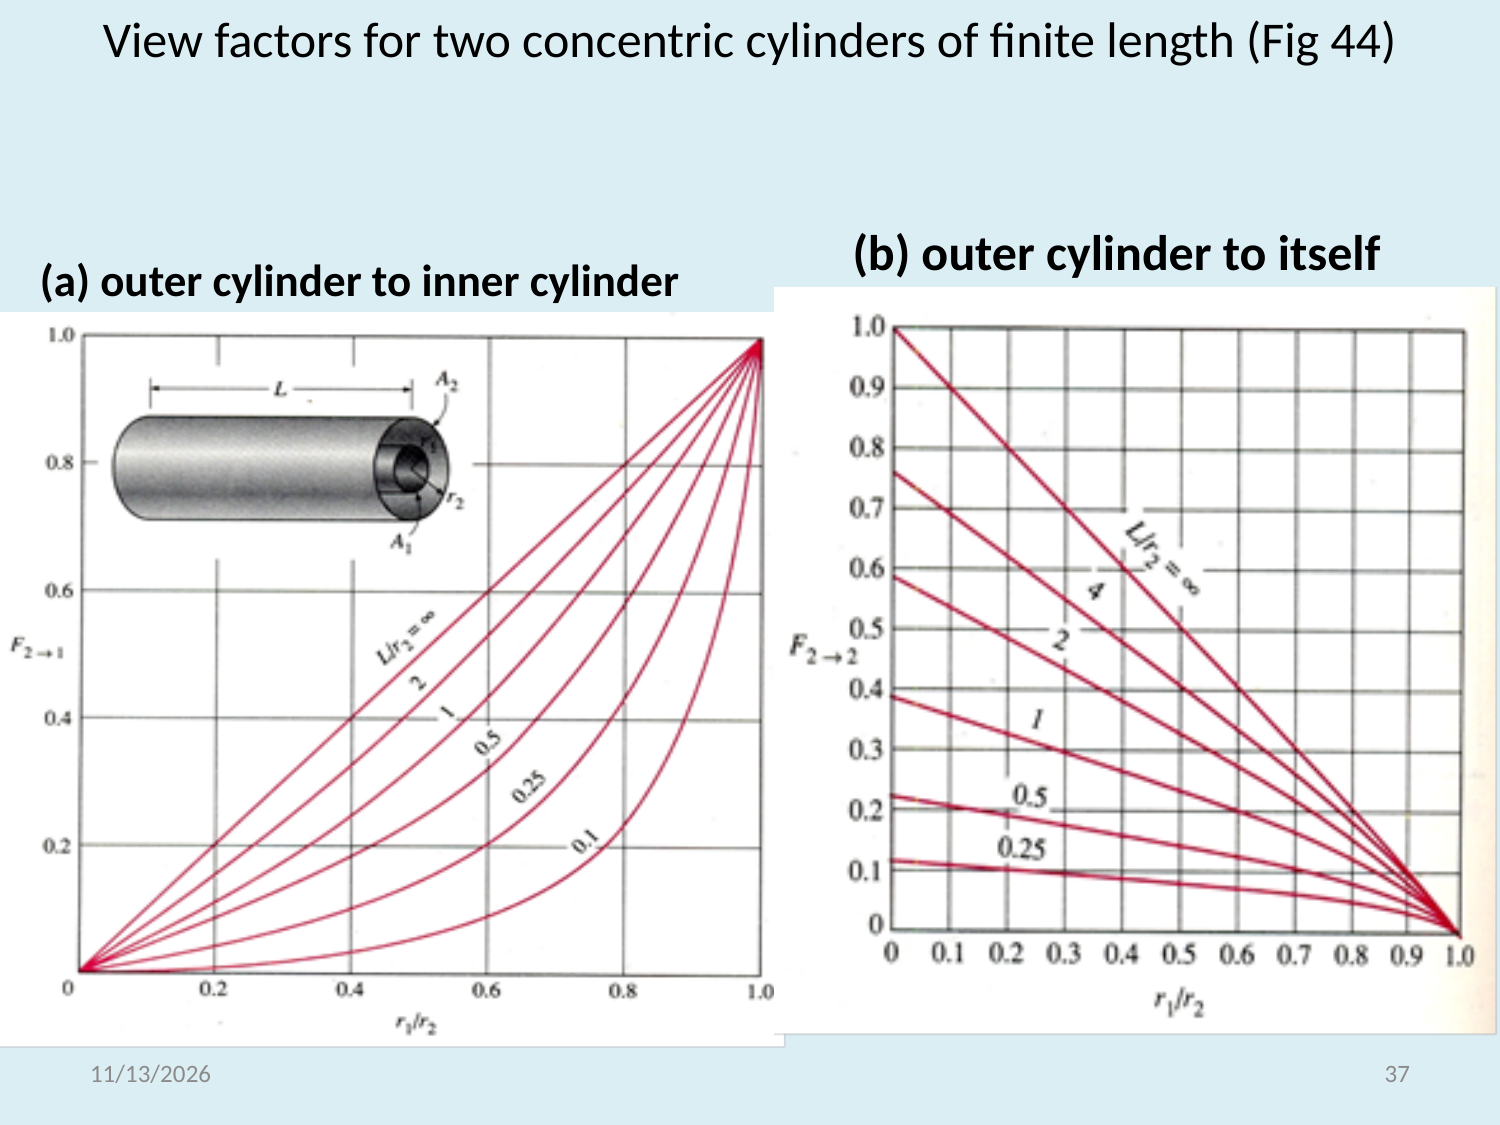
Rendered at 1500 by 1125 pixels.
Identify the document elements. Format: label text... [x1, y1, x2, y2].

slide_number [75, 1058, 425, 1103]
title View factors for two concentric cylinders of finite length (Fig 44) [75, 0, 1425, 75]
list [0, 312, 788, 1051]
list (b) outer cylinder to itself [837, 200, 1475, 285]
slide_number 37 [1074, 1047, 1425, 1103]
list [774, 287, 1500, 1038]
list (a) outer cylinder to inner cylinder [24, 200, 738, 310]
